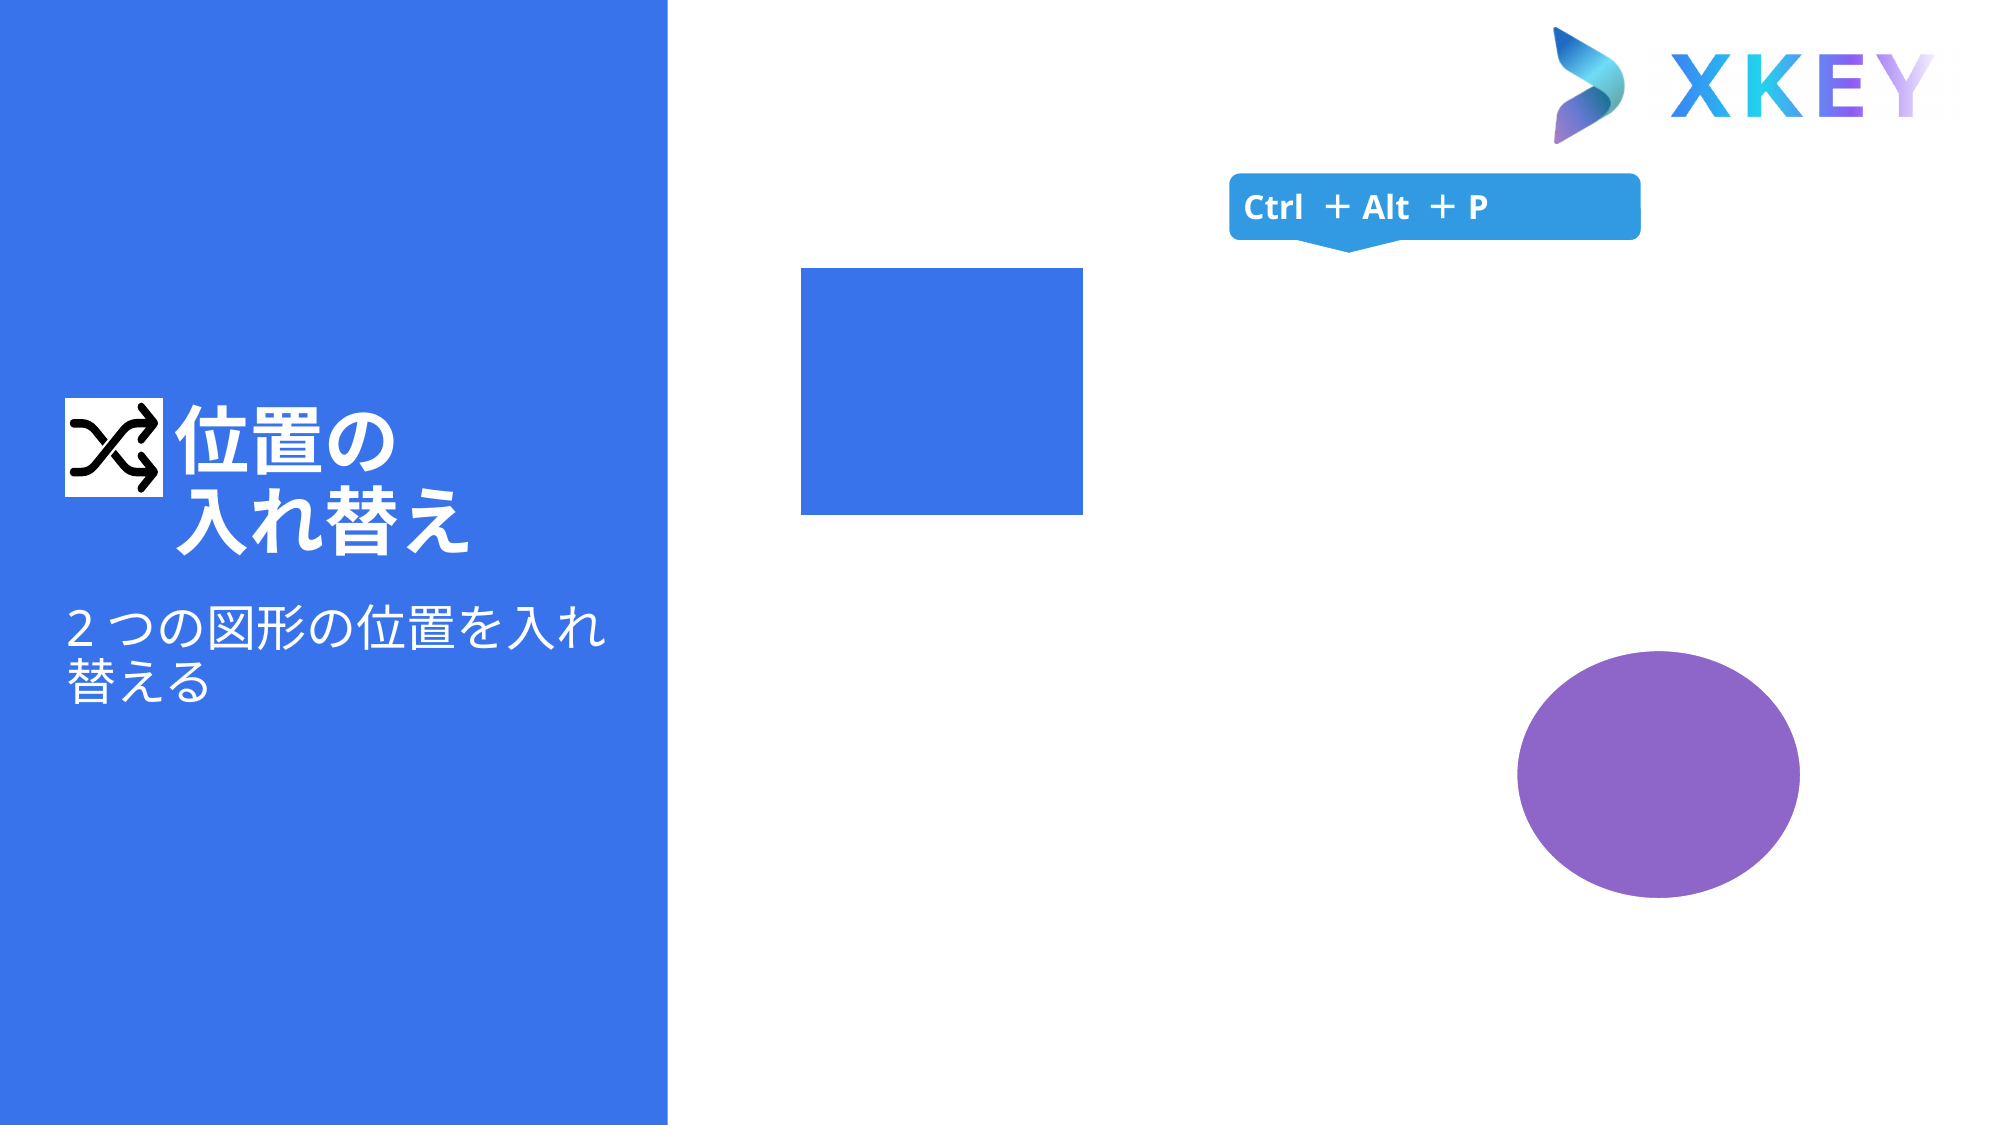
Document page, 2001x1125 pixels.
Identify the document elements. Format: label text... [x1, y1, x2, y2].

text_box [1530, 27, 1961, 145]
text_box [66, 399, 162, 497]
text_box 2つの図形の位置を入れ 替える [60, 597, 647, 717]
text_box Ctrl ＋Alt ＋P [1227, 171, 1643, 255]
text_box 位置の 入れ替え [50, 397, 638, 574]
text_box [1515, 649, 1803, 901]
text_box [799, 266, 1085, 517]
